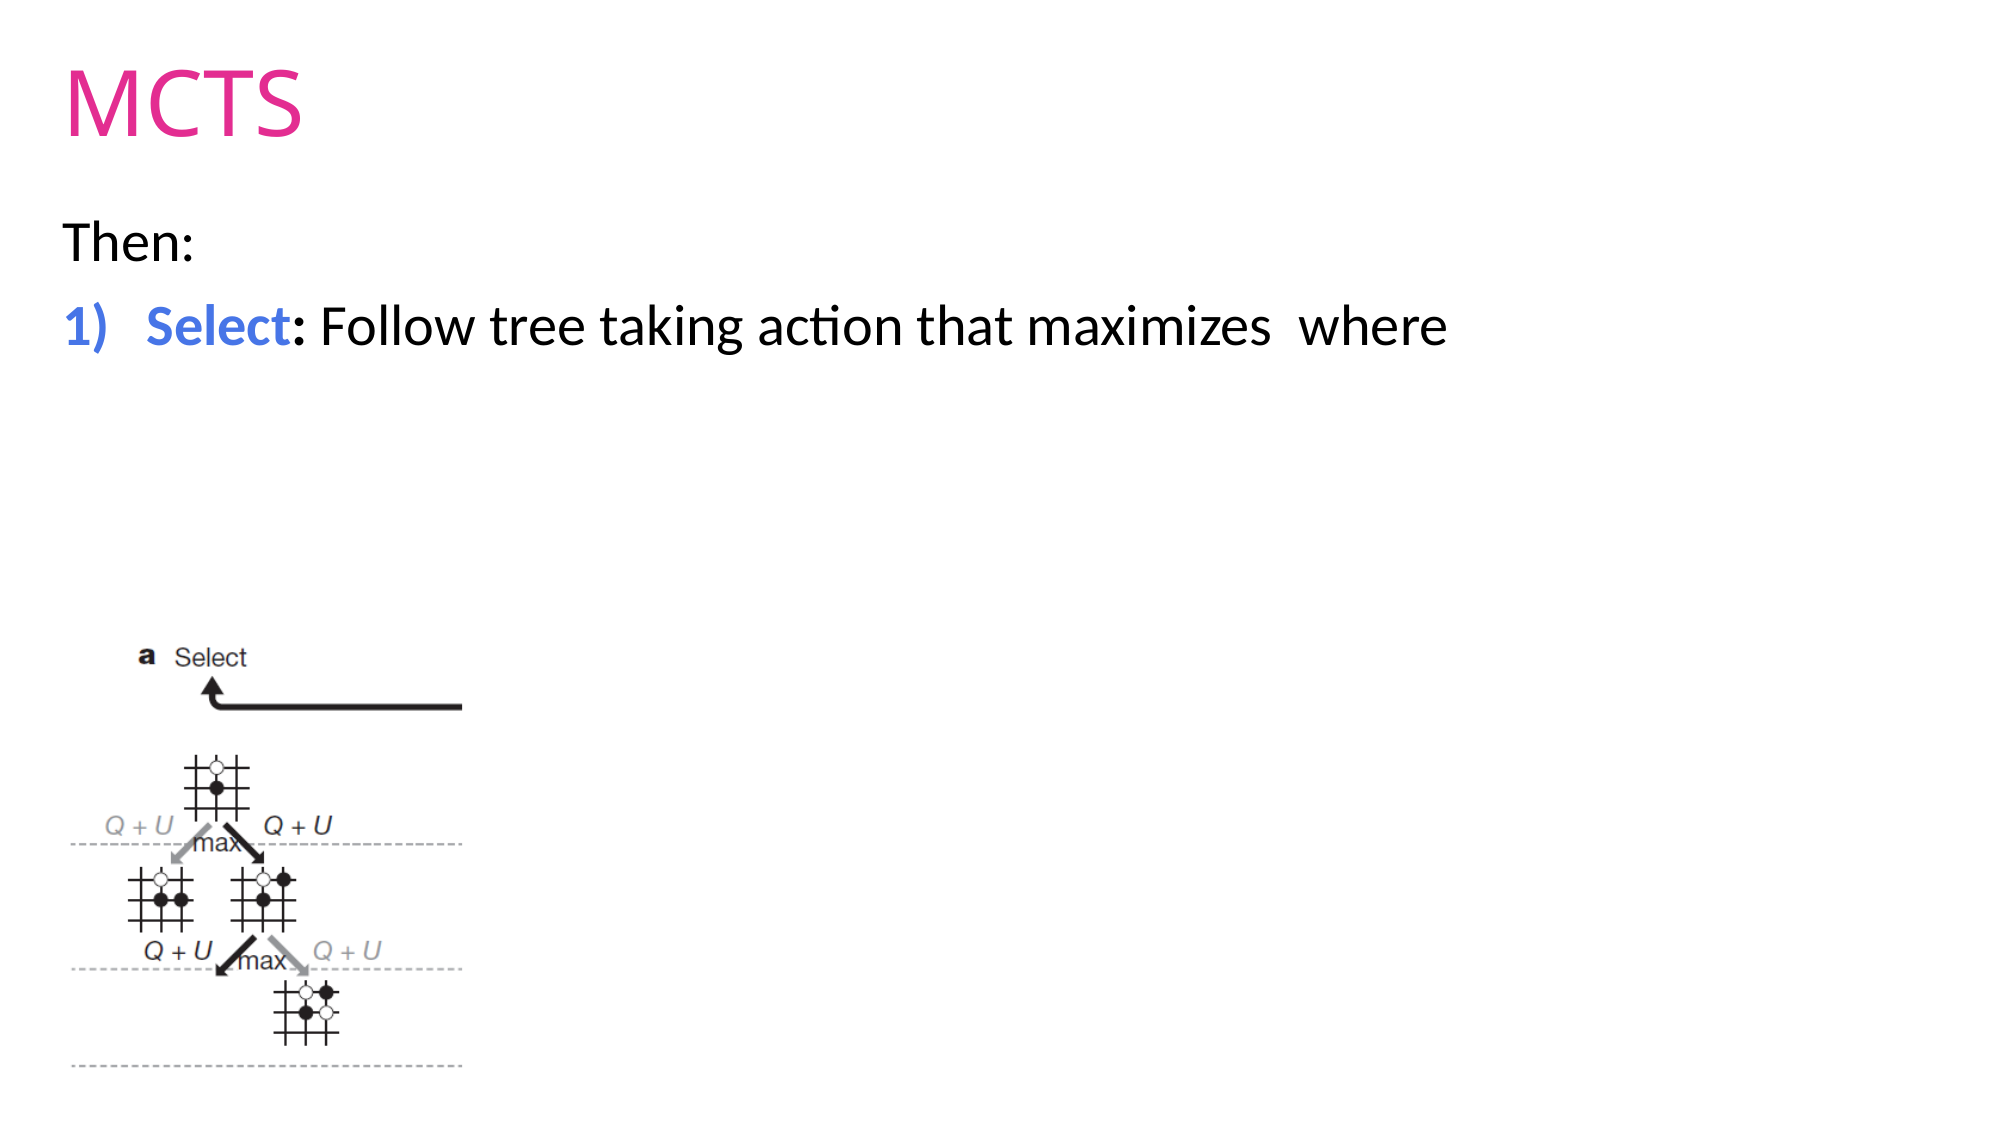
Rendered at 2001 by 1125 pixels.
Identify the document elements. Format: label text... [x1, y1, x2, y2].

picture [47, 618, 463, 1093]
title MCTS [47, 32, 1955, 181]
